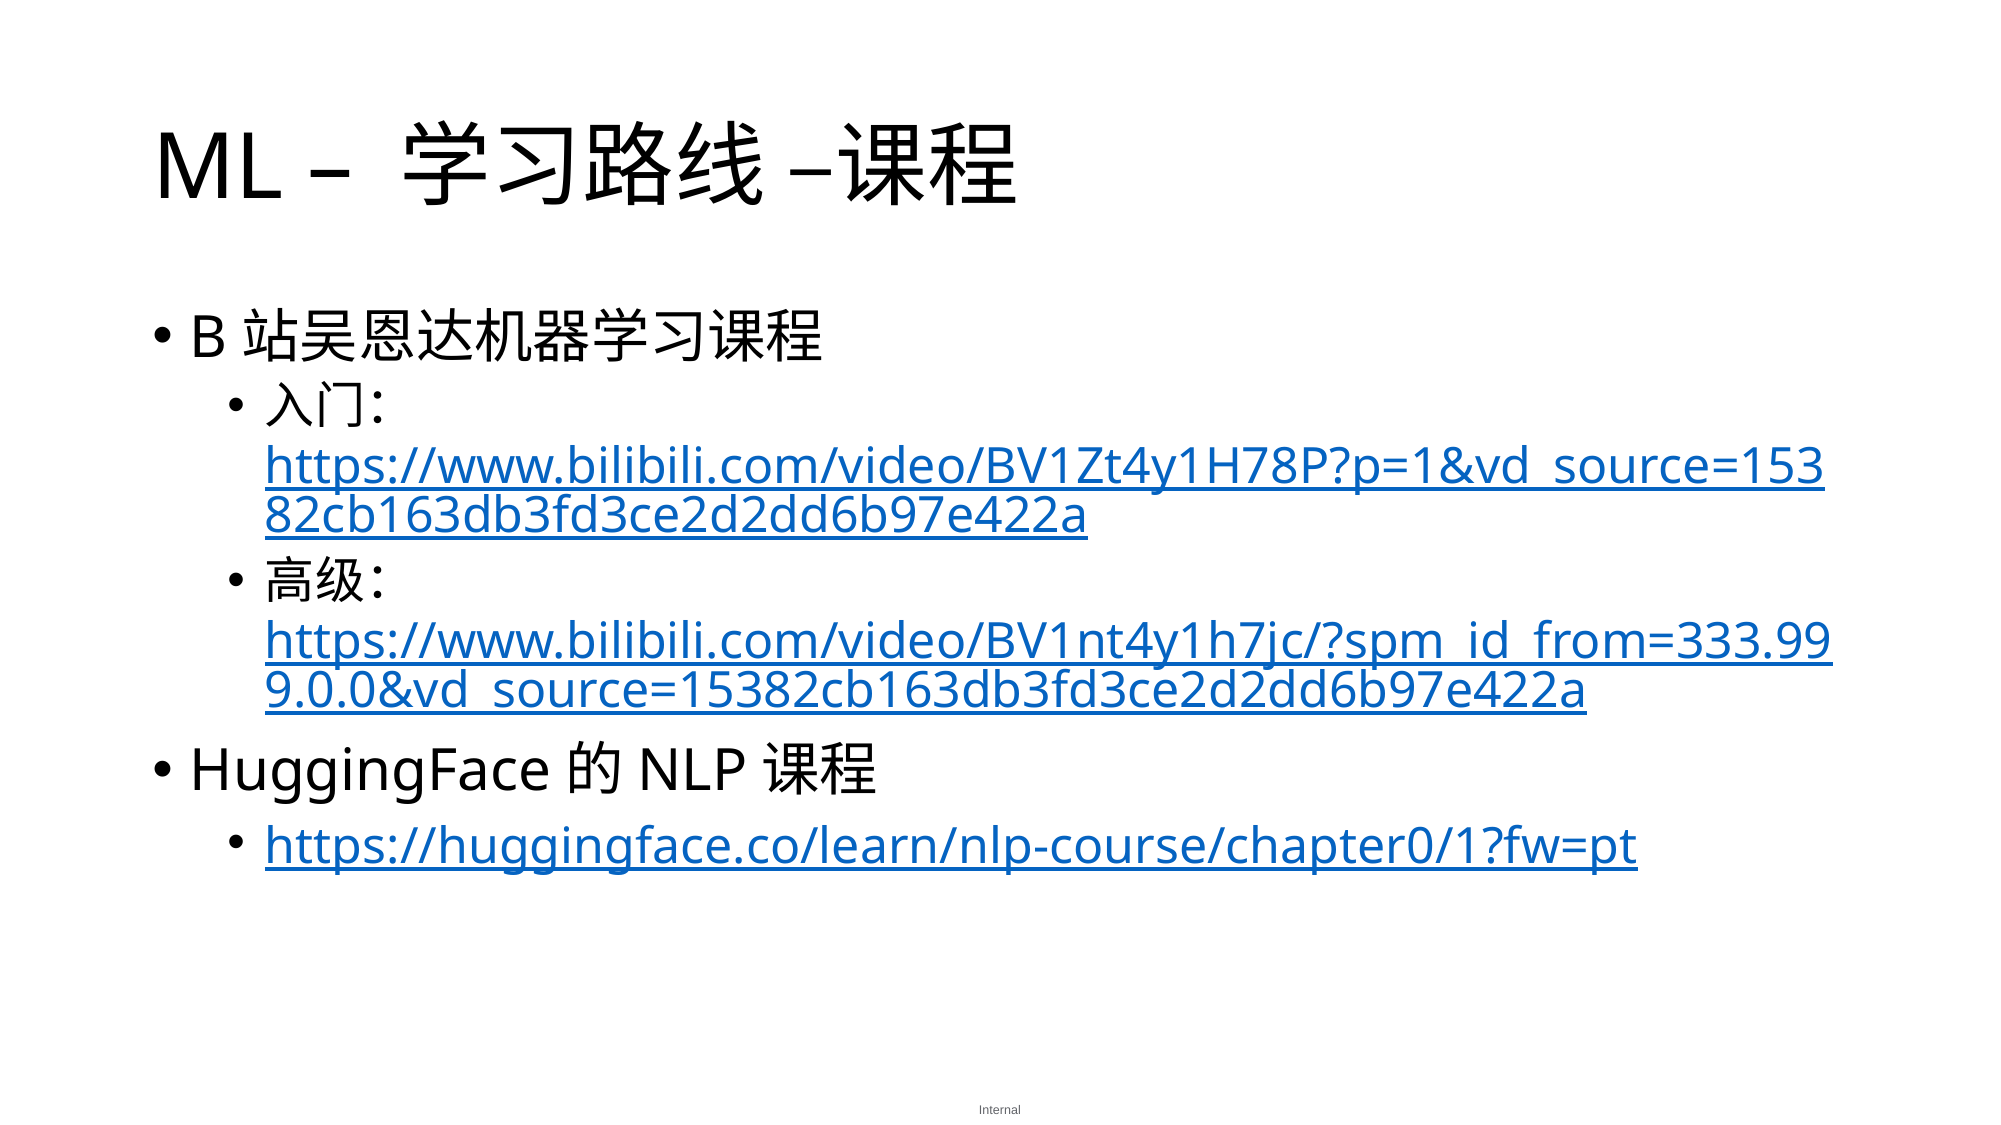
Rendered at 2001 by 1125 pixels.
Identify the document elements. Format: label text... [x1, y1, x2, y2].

title ML – 学习路线 –课程 [137, 59, 1863, 278]
list B站吴恩达机器学习课程 入门：https://www.bilibili.com/video/BV1Zt4y1H78P?p=1&vd_source=15382cb163db3fd3ce2d2dd6b97e422a 高级：https://www.bilibili.com/video/BV1nt4y1h7jc/?spm_id_from=333.999.0.0&vd_source=15382cb163db3fd3ce2d2dd6b97e422a HuggingFace的NLP课程 https://huggingface.co/learn/nlp-course/chapter0/1?fw=pt [137, 299, 1863, 1014]
